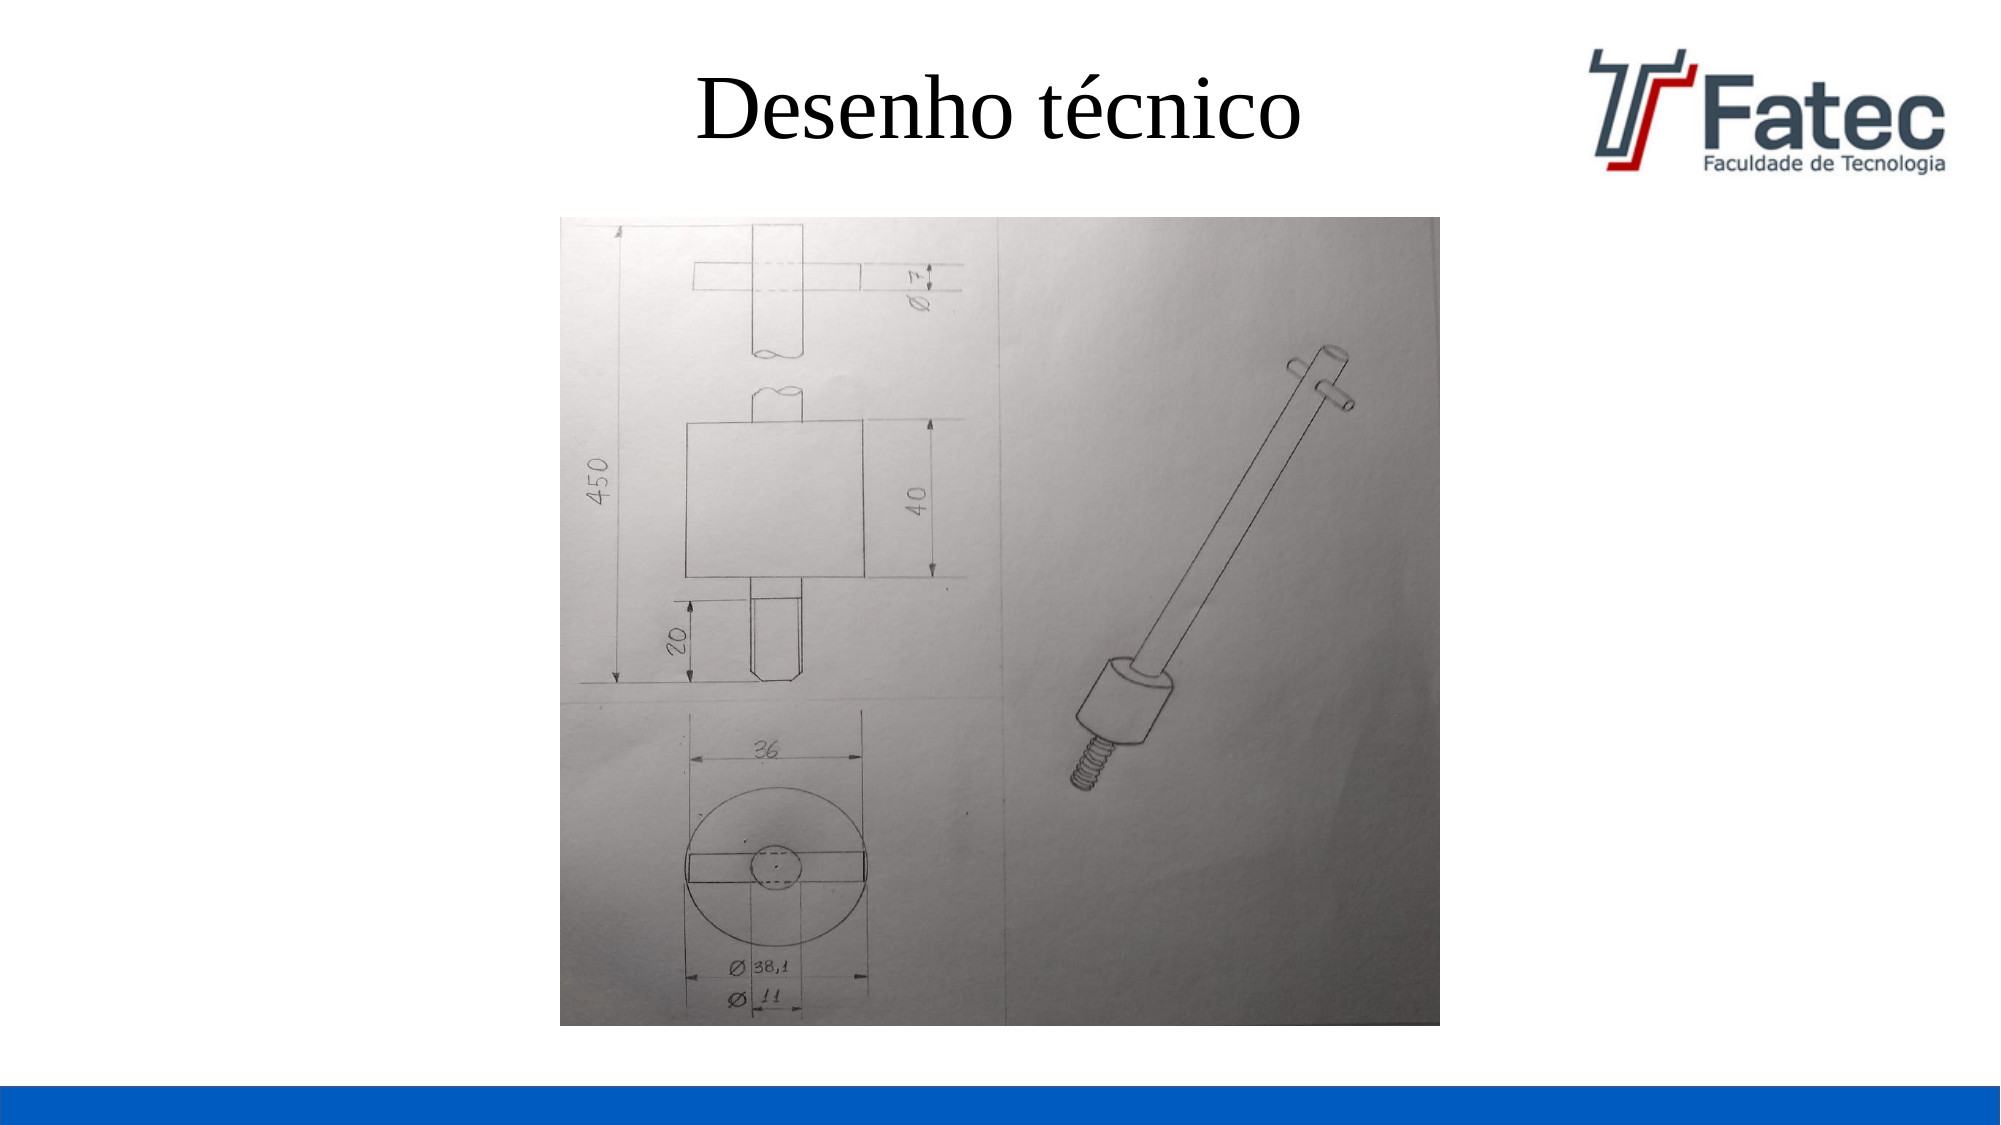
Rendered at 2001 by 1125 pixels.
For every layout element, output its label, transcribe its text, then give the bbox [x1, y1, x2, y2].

picture [1530, 0, 2000, 235]
text_box [0, 1086, 2000, 1125]
title Desenho técnico [137, 0, 1530, 218]
picture [560, 217, 1440, 1026]
